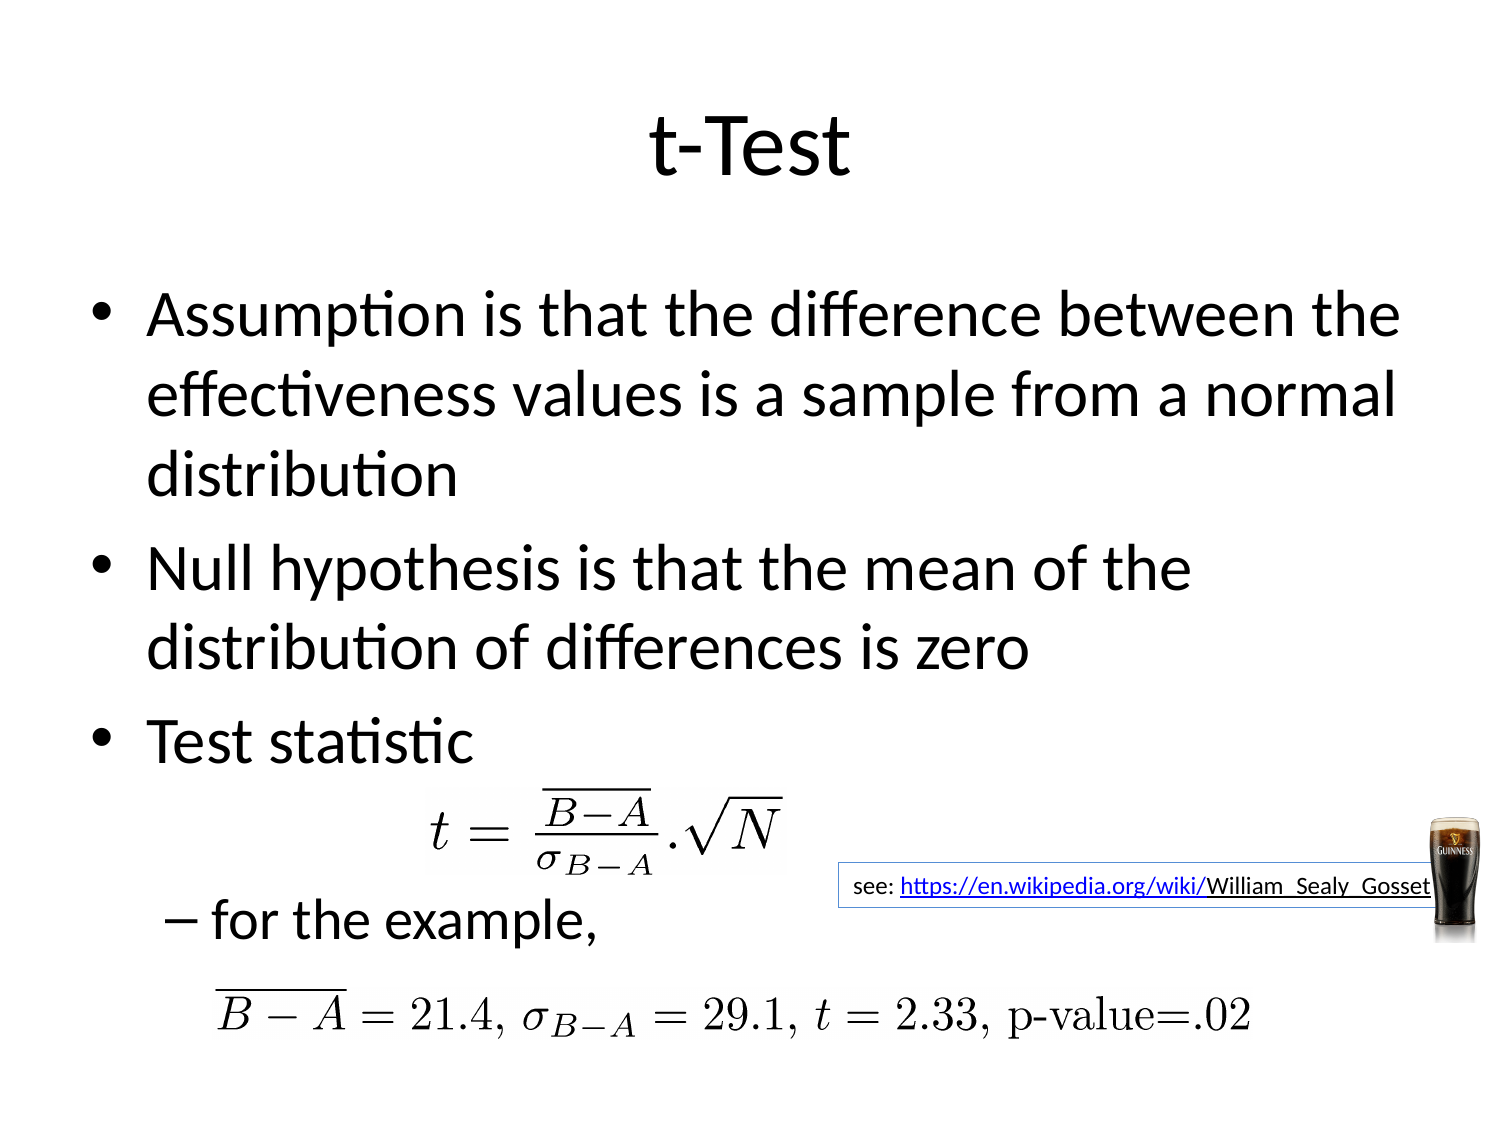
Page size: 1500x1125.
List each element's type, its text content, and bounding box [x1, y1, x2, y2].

picture [424, 787, 787, 876]
text_box see: https://en.wikipedia.org/wiki/William_Sealy_Gosset [838, 862, 1357, 908]
picture [212, 987, 1253, 1040]
title t-Test [75, 45, 1425, 233]
picture [1362, 762, 1500, 943]
list Assumption is that the difference between the effectiveness values is a sample from a normal distribution Null hypothesis is that the mean of the distribution of differences is zero Test statistic for the example, [75, 262, 1425, 1005]
